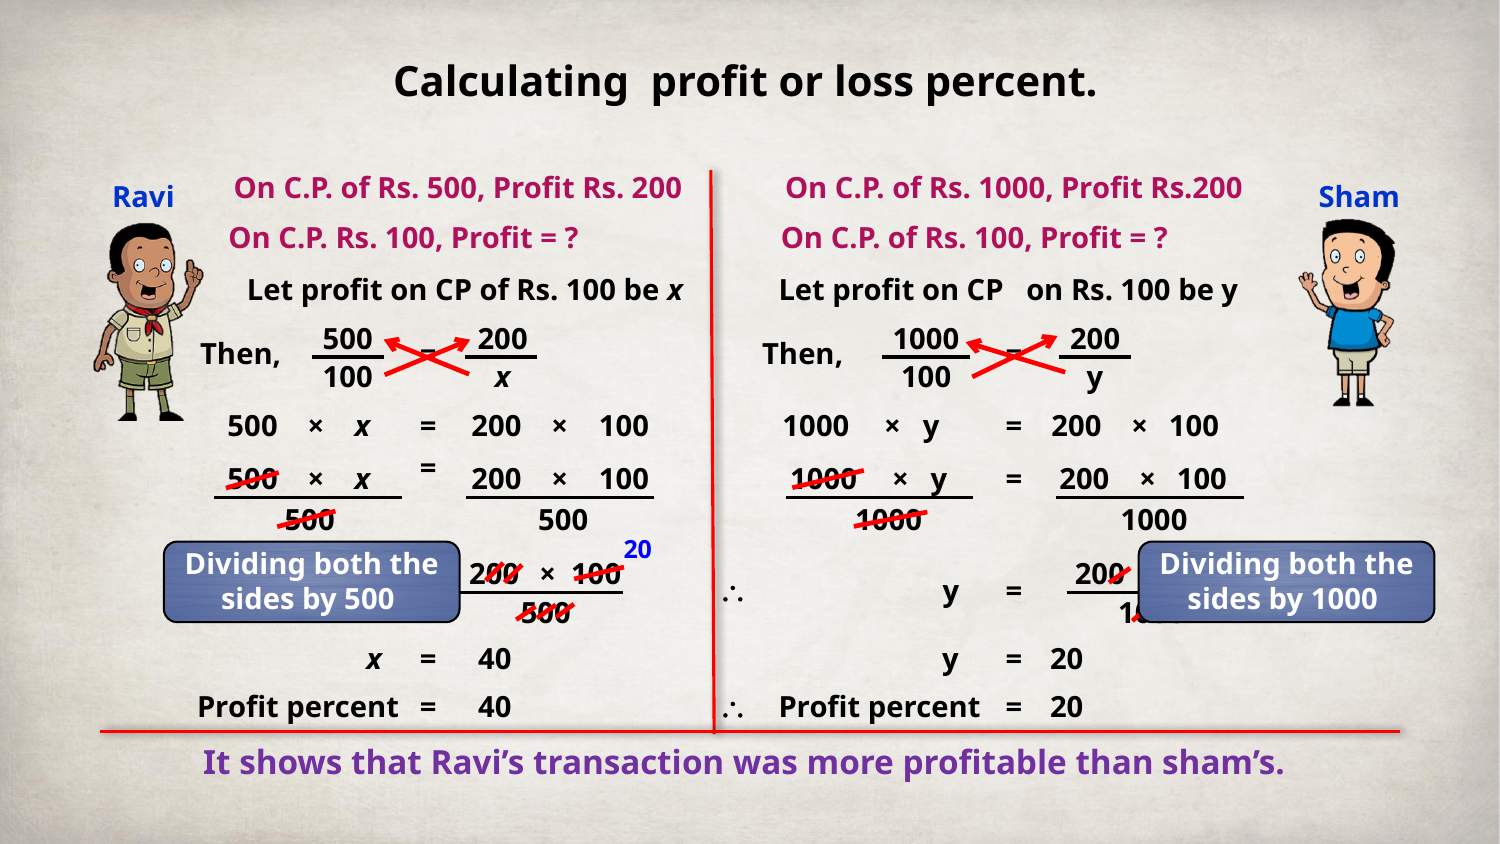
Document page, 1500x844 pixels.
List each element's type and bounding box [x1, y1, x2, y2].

text_box [1108, 567, 1131, 584]
text_box [964, 341, 1066, 373]
text_box [791, 469, 865, 489]
text_box [853, 511, 928, 527]
text_box [160, 537, 464, 625]
text_box [225, 471, 280, 489]
text_box [276, 510, 336, 528]
text_box [710, 169, 715, 735]
text_box [512, 564, 523, 583]
text_box [573, 566, 625, 580]
text_box [485, 562, 504, 581]
text_box [515, 605, 537, 621]
text_box [566, 603, 575, 618]
text_box [1135, 537, 1438, 625]
text_box [546, 604, 557, 619]
text_box [383, 339, 470, 375]
picture [0, 0, 1500, 844]
